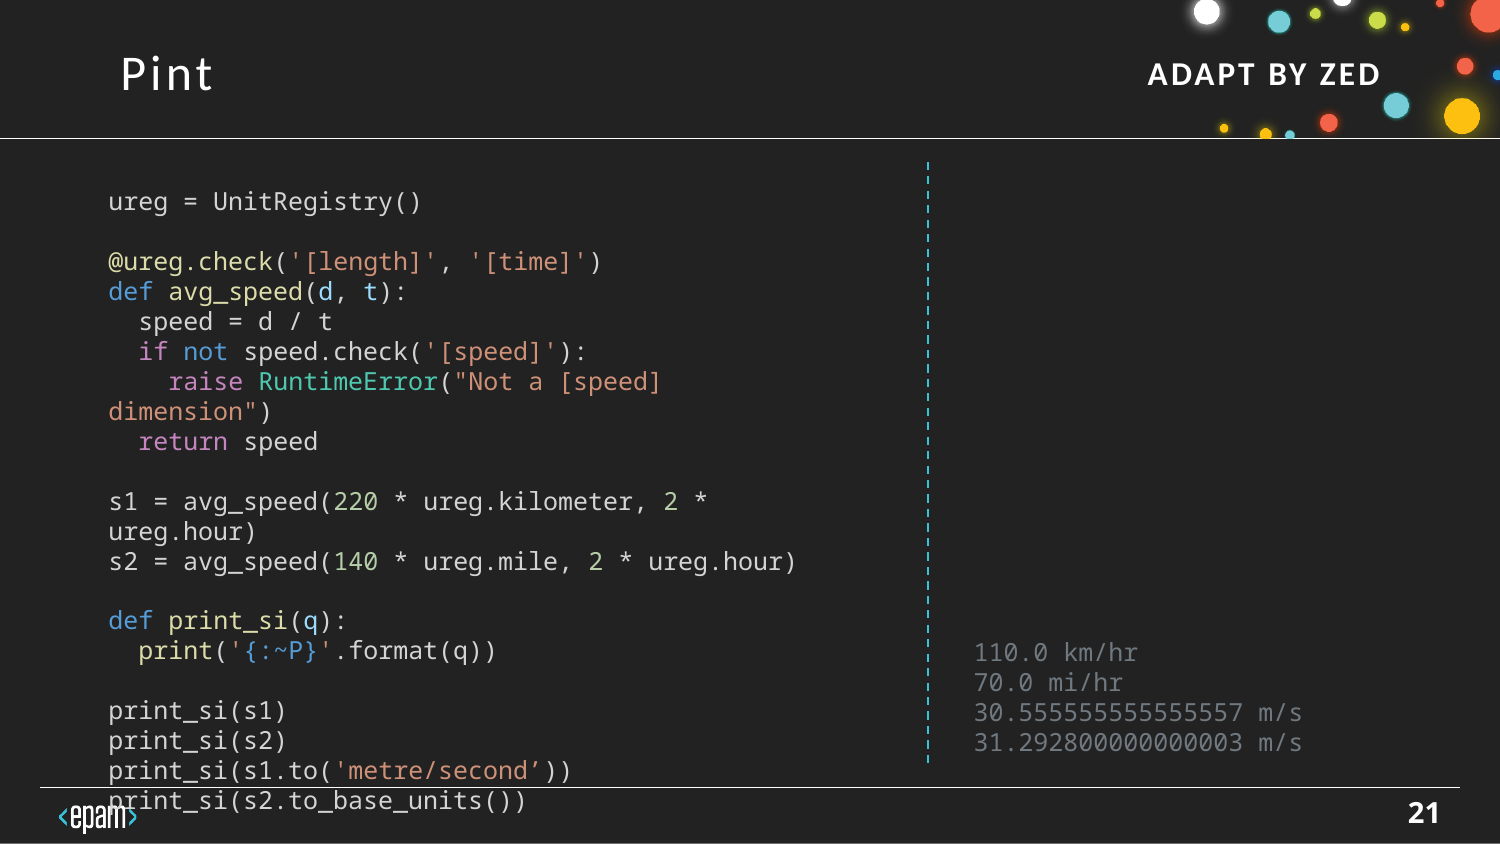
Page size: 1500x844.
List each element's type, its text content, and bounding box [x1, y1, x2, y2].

picture [1064, 0, 1500, 139]
list Pint [105, 43, 1058, 98]
text_box 110.0 km/hr 70.0 mi/hr 30.555555555555557 m/s 31.292800000000003 m/s [958, 629, 1461, 764]
slide_number 21 [1216, 791, 1442, 844]
text_box ureg = UnitRegistry() @ureg.check('[length]', '[time]') def avg_speed(d, t): speed = d / t if not speed.check('[speed]'): raise RuntimeError("Not a [speed] dimension") return speed s1 = avg_speed(220 * ureg.kilometer, 2 * ureg.hour) s2 = avg_speed(140 * ureg.mile, 2 * ureg.hour) def print_si(q): print('{:~P}'.format(q)) print_si(s1) print_si(s2) print_si(s1.to('metre/second’)) print_si(s2.to_base_units()) [93, 178, 841, 822]
